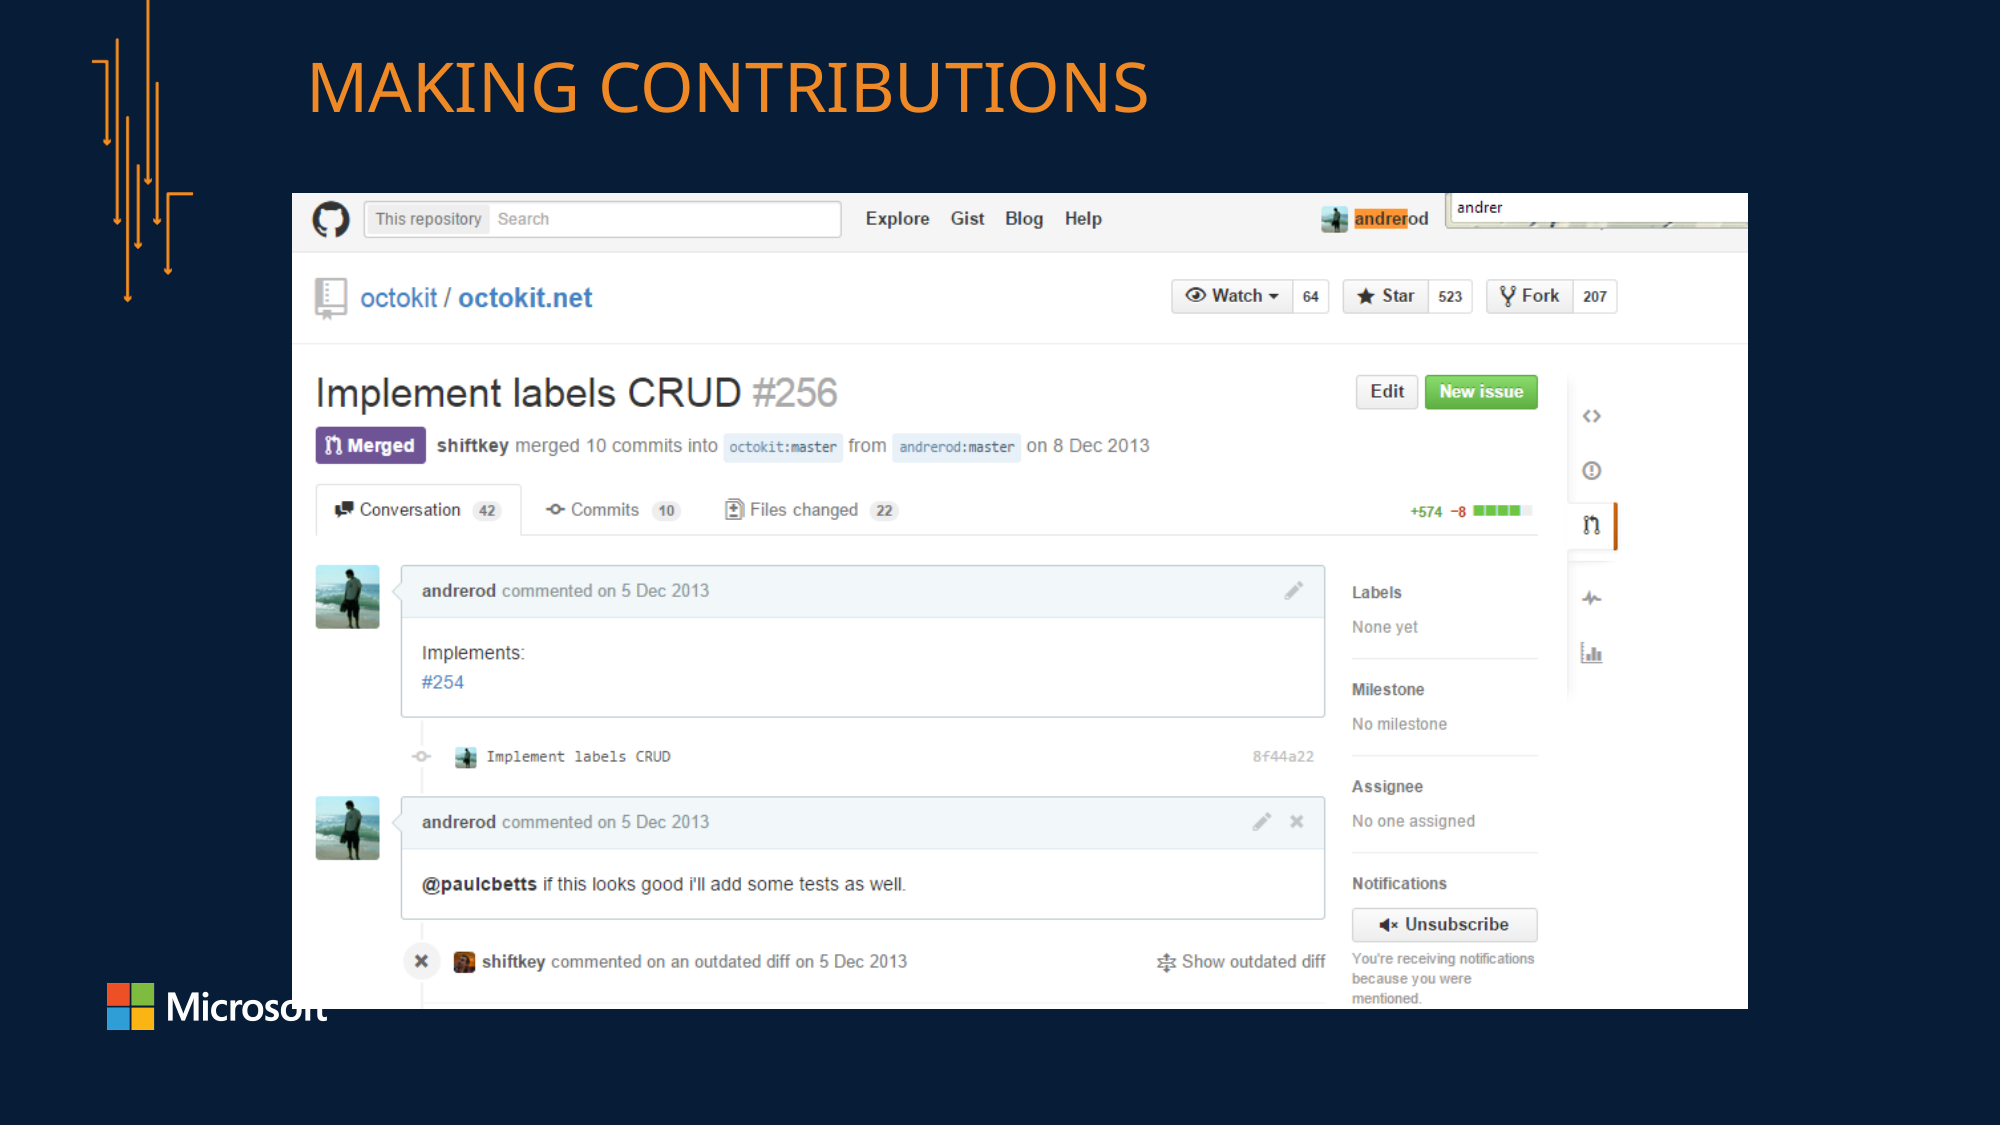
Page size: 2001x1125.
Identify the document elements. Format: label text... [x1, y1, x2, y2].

text_box Making contributions [291, 37, 1915, 161]
picture [91, 0, 194, 303]
picture [107, 193, 1748, 1030]
